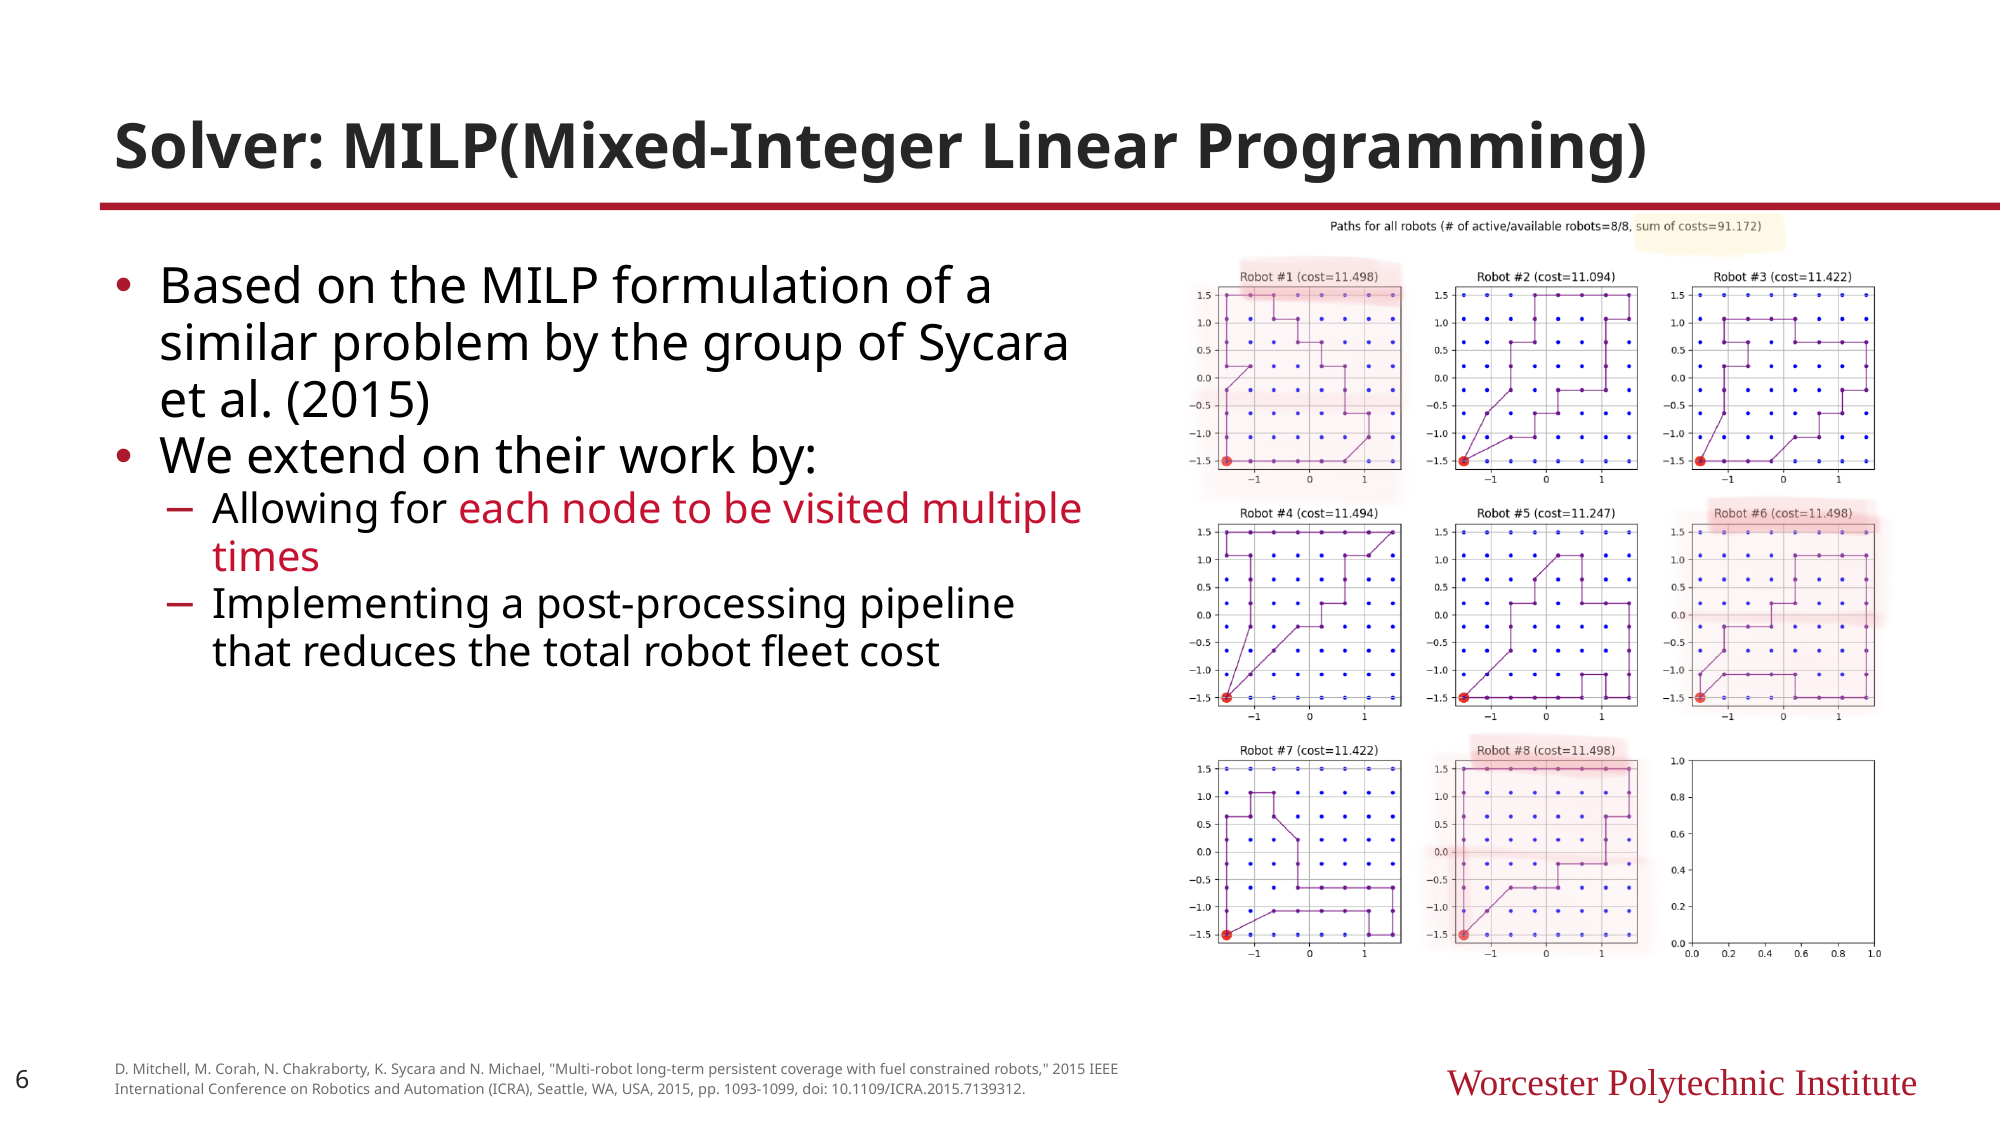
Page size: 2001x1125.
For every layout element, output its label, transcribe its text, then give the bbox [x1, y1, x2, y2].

footer D. Mitchell, M. Corah, N. Chakraborty, K. Sycara and N. Michael, "Multi-robot long-term persistent coverage with fuel constrained robots," 2015 IEEE International Conference on Robotics and Automation (ICRA), Seattle, WA, USA, 2015, pp. 1093-1099, doi: 10.1109/ICRA.2015.7139312. [99, 1050, 1217, 1100]
title Solver: MILP(Mixed-Integer Linear Programming) [99, 57, 1900, 189]
list Based on the MILP formulation of a similar problem by the group of Sycara et al. (2015) We extend on their work by: Allowing for each node to be visited multiple times Implementing a post-processing pipeline that reduces the total robot fleet cost [99, 249, 1114, 1013]
slide_number ‹#› [0, 1047, 100, 1113]
picture [1137, 213, 1954, 1013]
